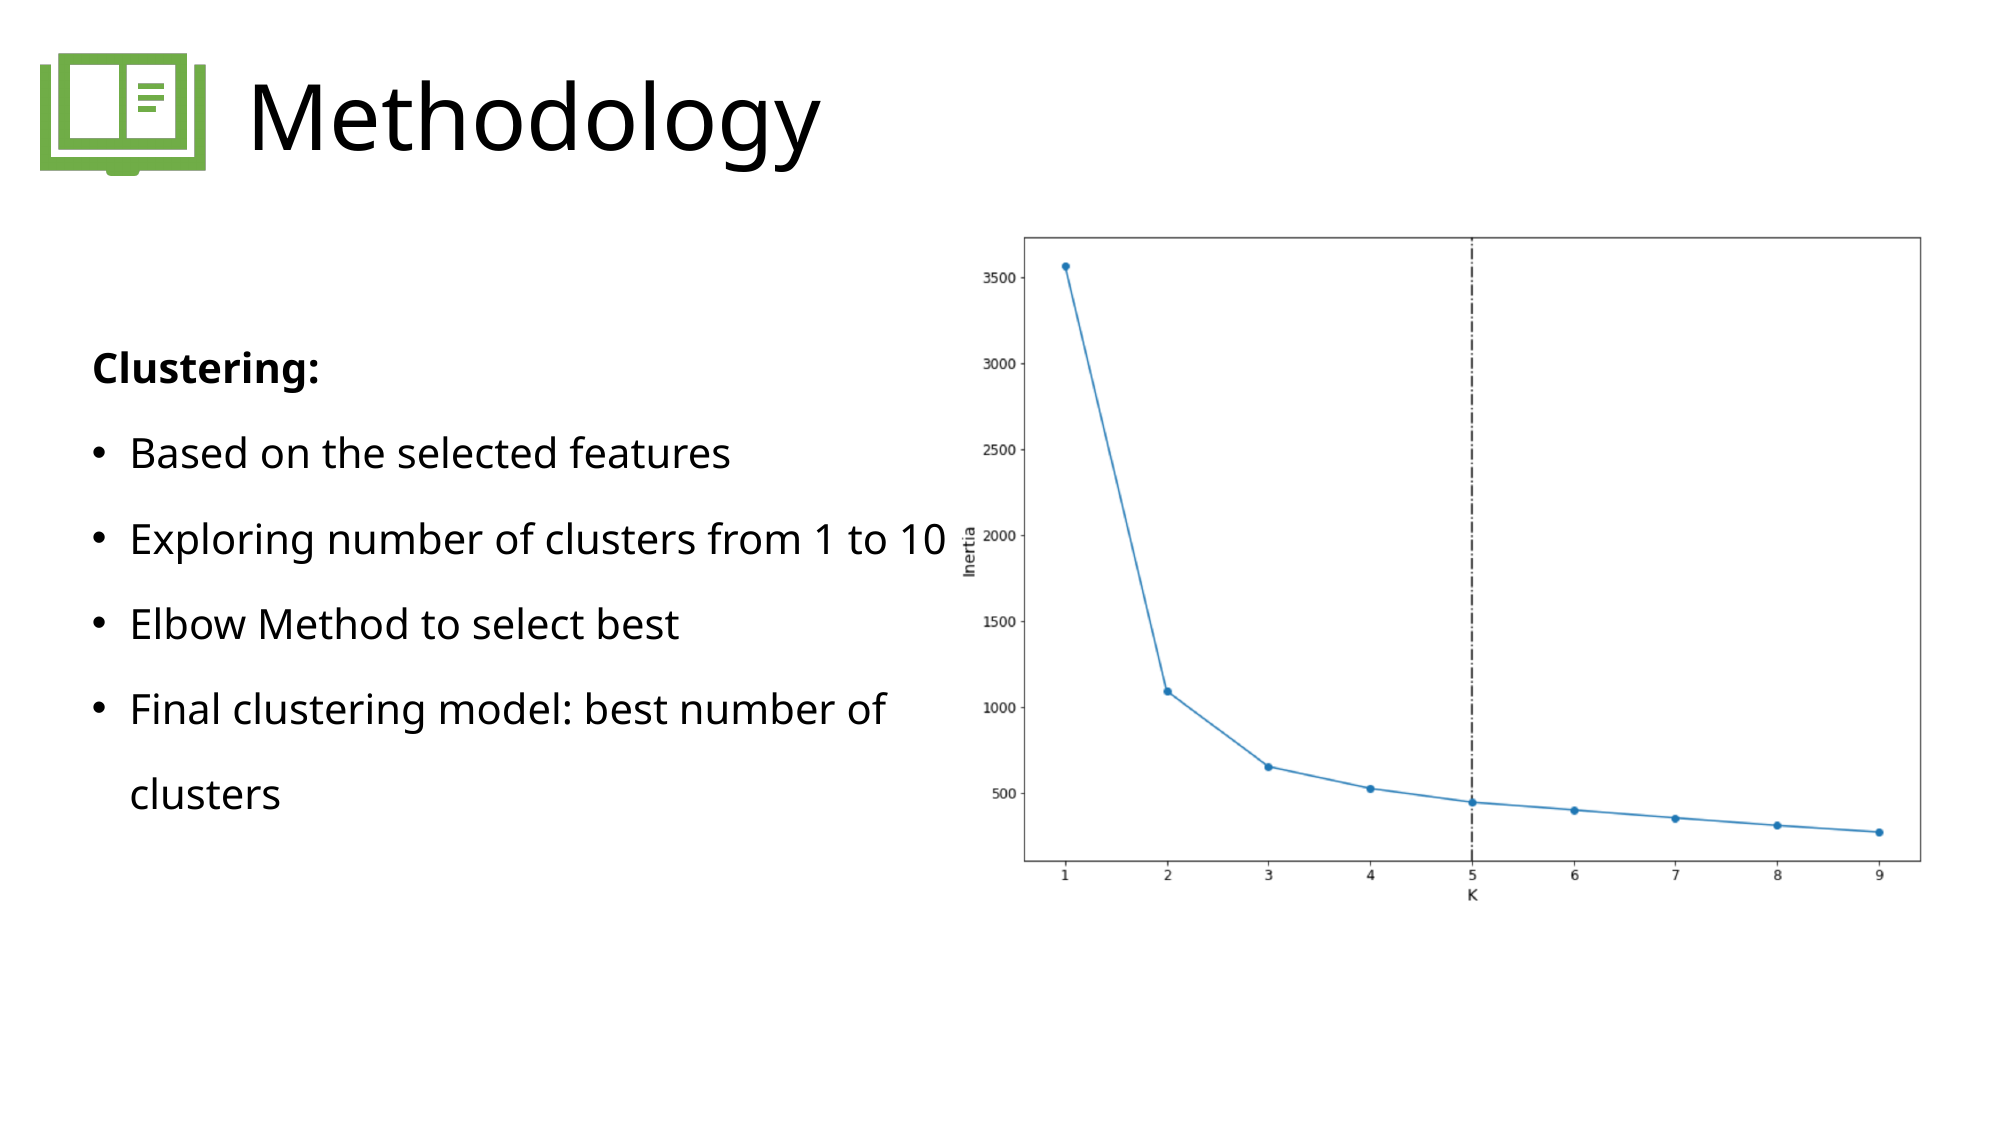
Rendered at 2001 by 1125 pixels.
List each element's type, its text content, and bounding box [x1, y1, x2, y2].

picture [32, 23, 213, 204]
title Methodology [231, 0, 1119, 235]
picture [952, 234, 1961, 913]
